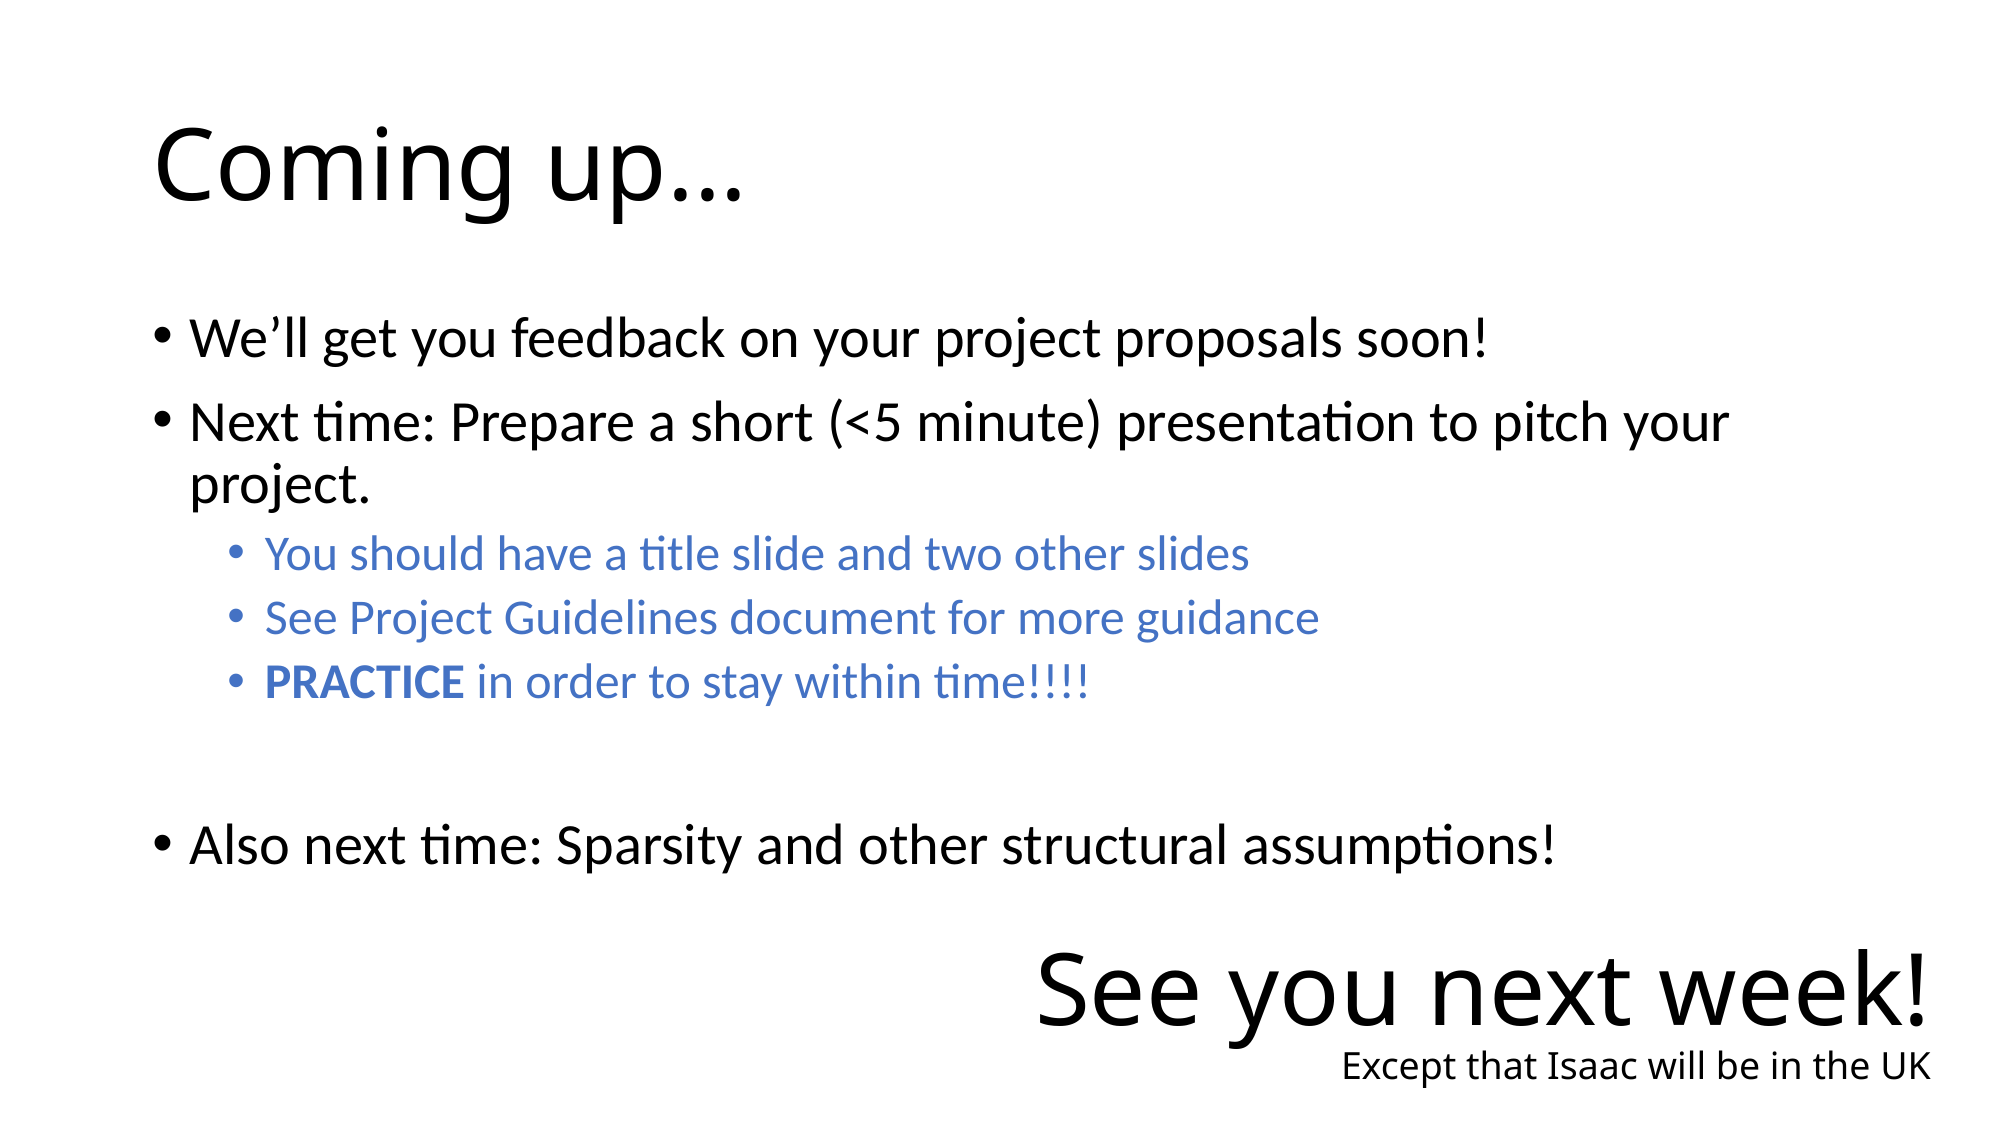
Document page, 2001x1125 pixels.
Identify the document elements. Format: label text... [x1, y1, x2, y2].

list We’ll get you feedback on your project proposals soon! Next time: Prepare a short (<5 minute) presentation to pitch your project. You should have a title slide and two other slides See Project Guidelines document for more guidance PRACTICE in order to stay within time!!!! Also next time: Sparsity and other structural assumptions! [137, 299, 1863, 1014]
text_box See you next week! Except that Isaac will be in the UK [221, 904, 1947, 1122]
title Coming up... [137, 59, 1863, 278]
